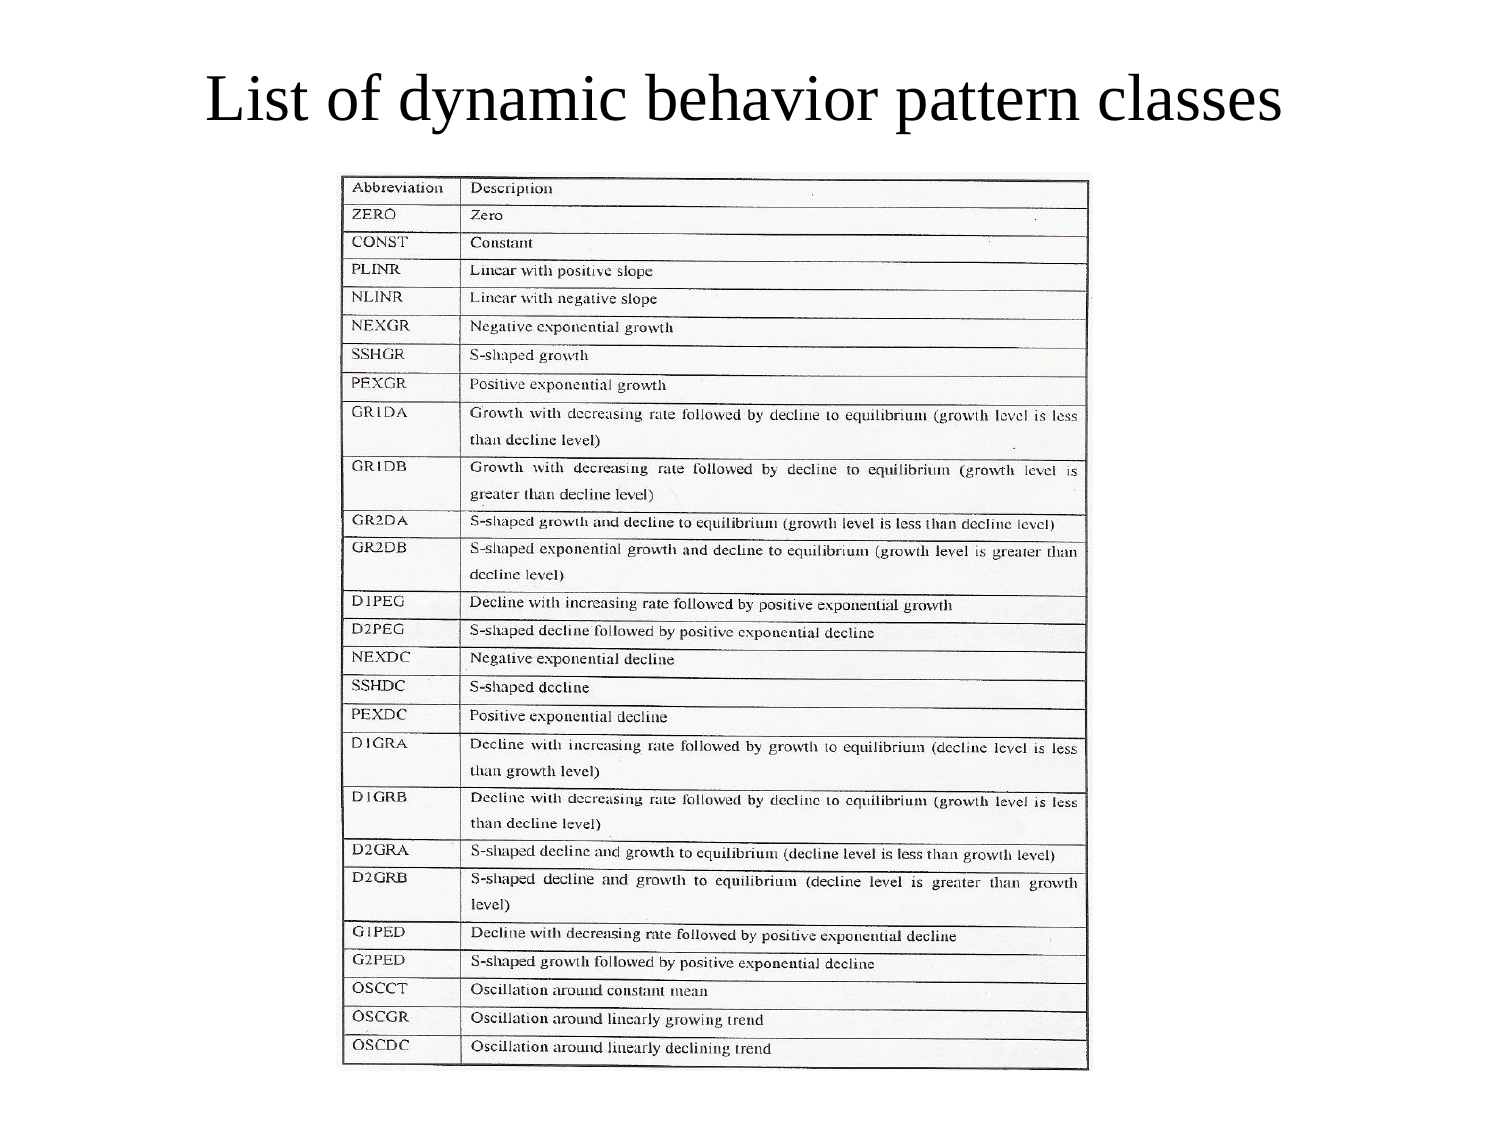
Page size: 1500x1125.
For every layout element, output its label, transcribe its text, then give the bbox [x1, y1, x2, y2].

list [336, 172, 1093, 1071]
title List of dynamic behavior pattern classes [76, 0, 1427, 188]
